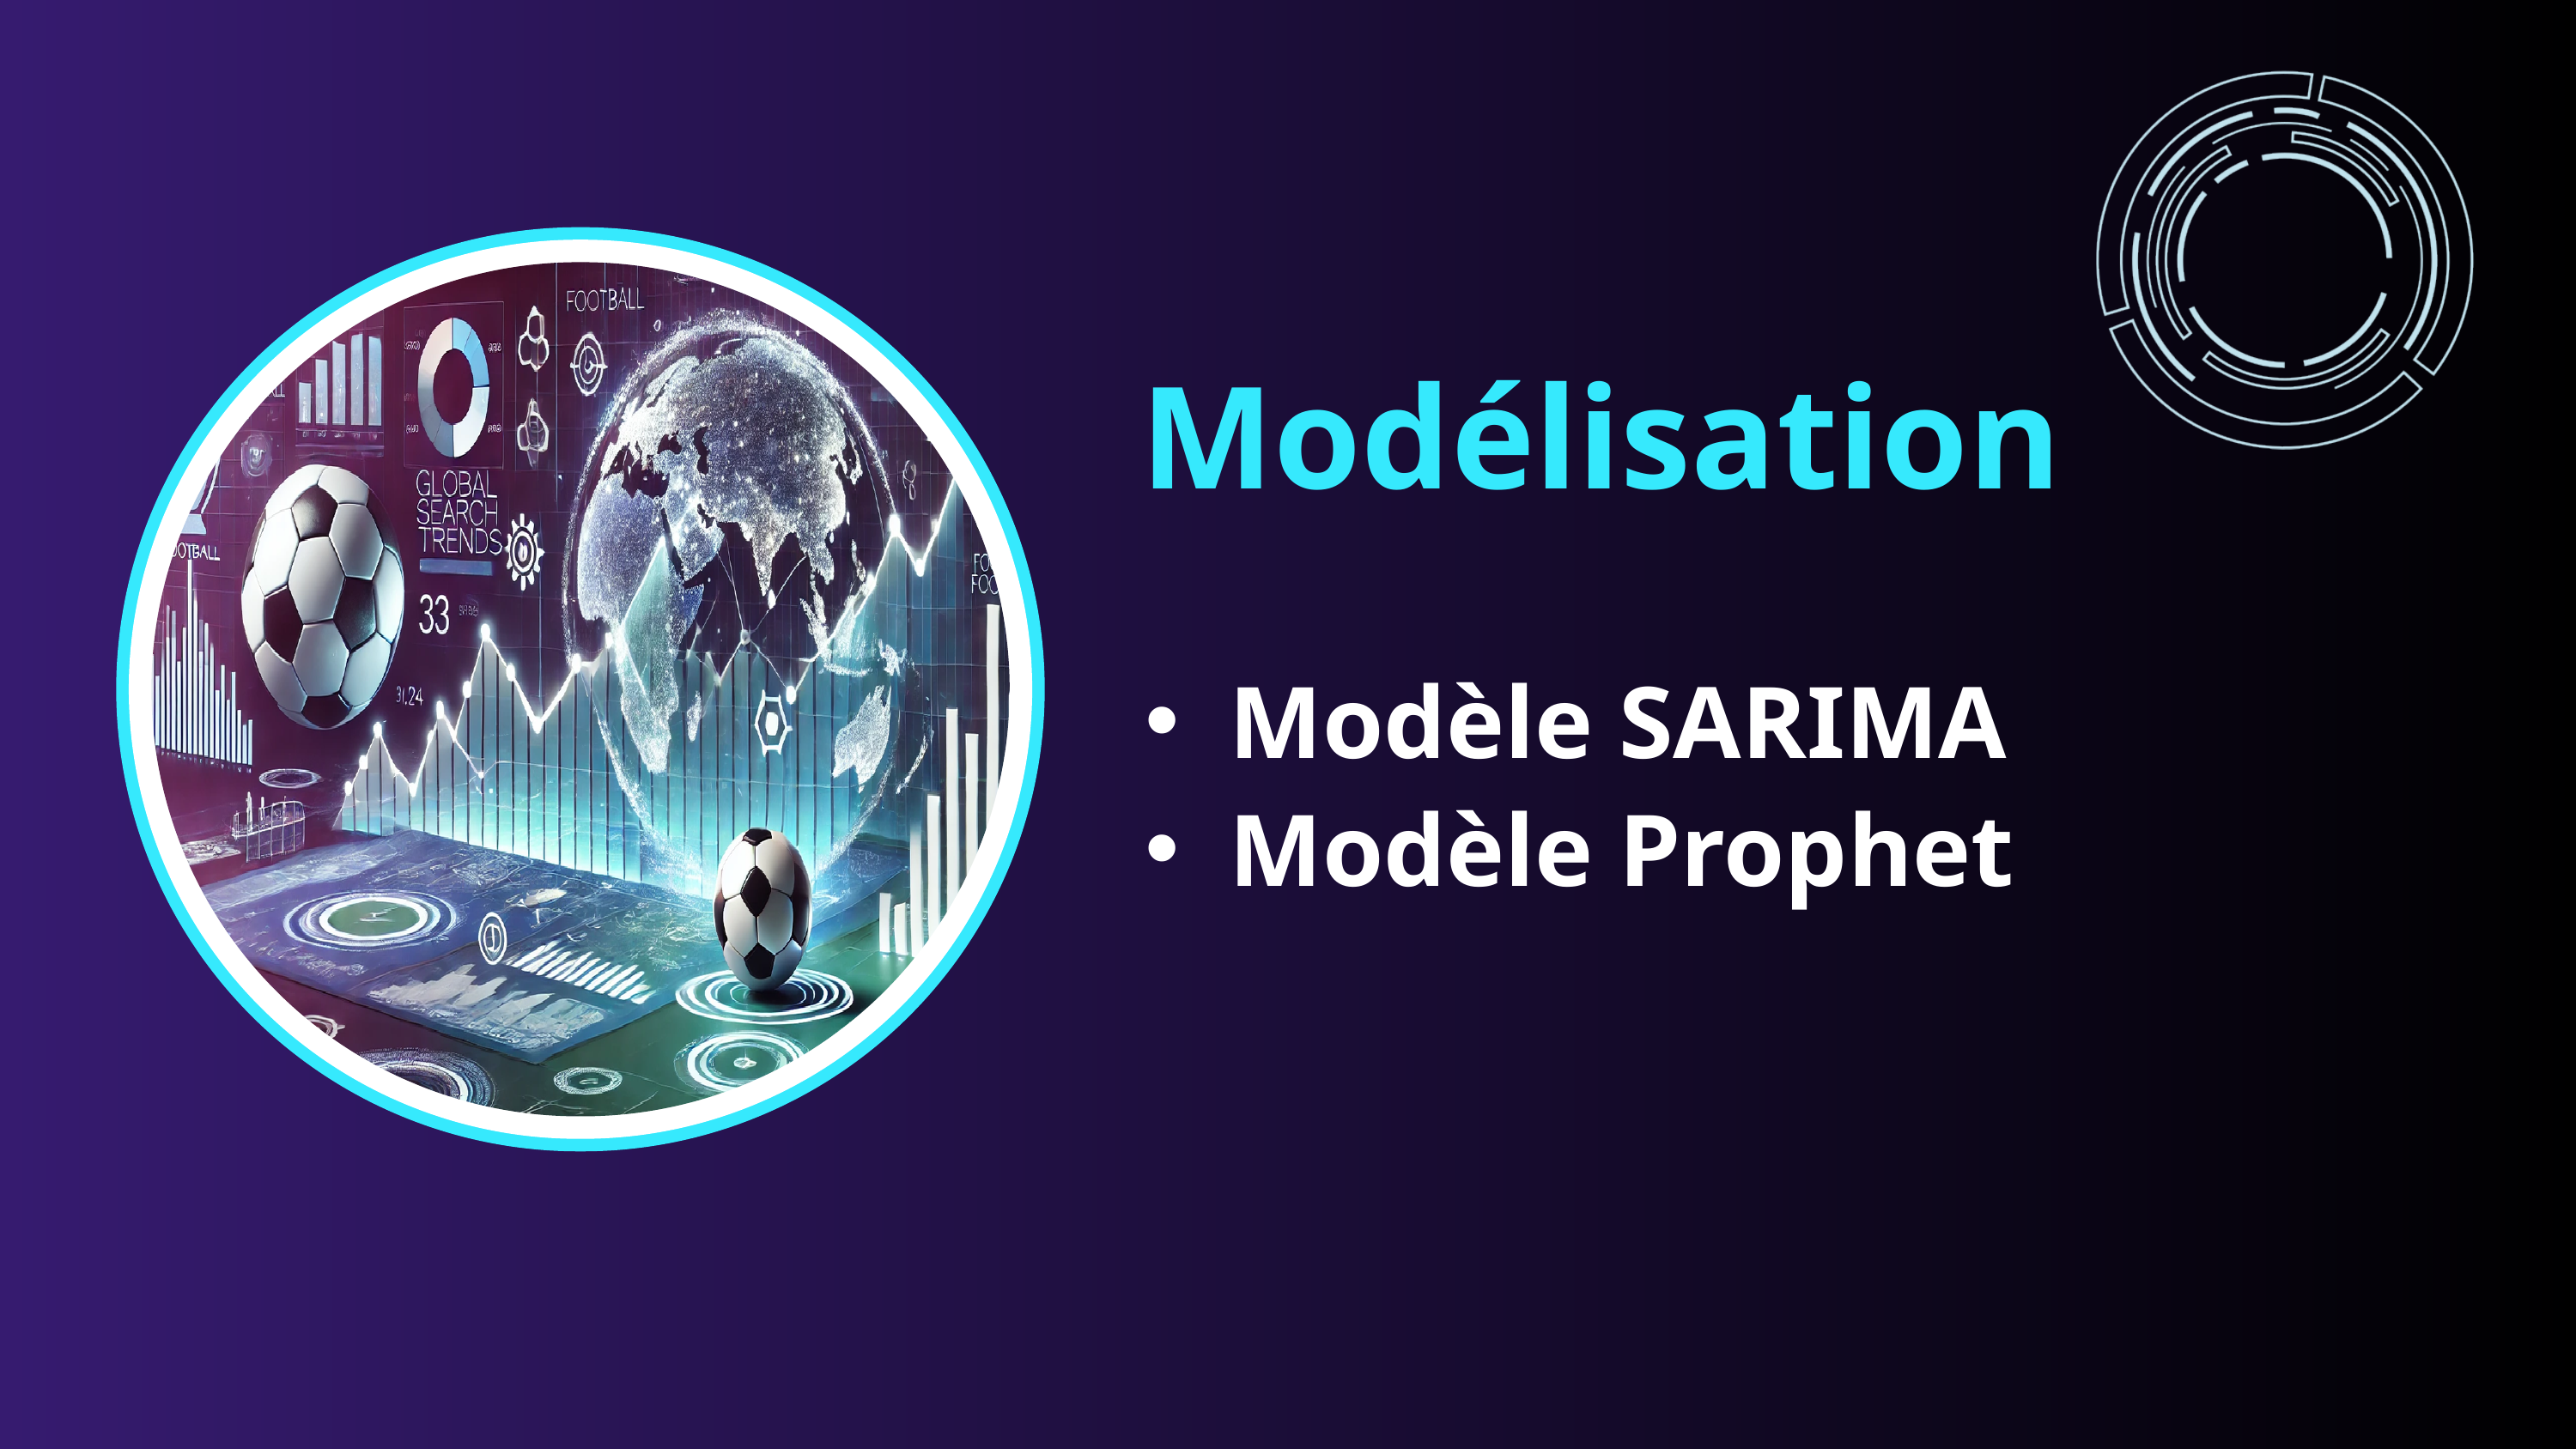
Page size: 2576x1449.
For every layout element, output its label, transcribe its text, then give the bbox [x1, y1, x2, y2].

text_box [2096, 70, 2476, 450]
text_box Modélisation [1046, 383, 2160, 518]
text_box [118, 227, 1043, 1152]
text_box Modèle SARIMA Modèle Prophet [1060, 651, 2432, 906]
